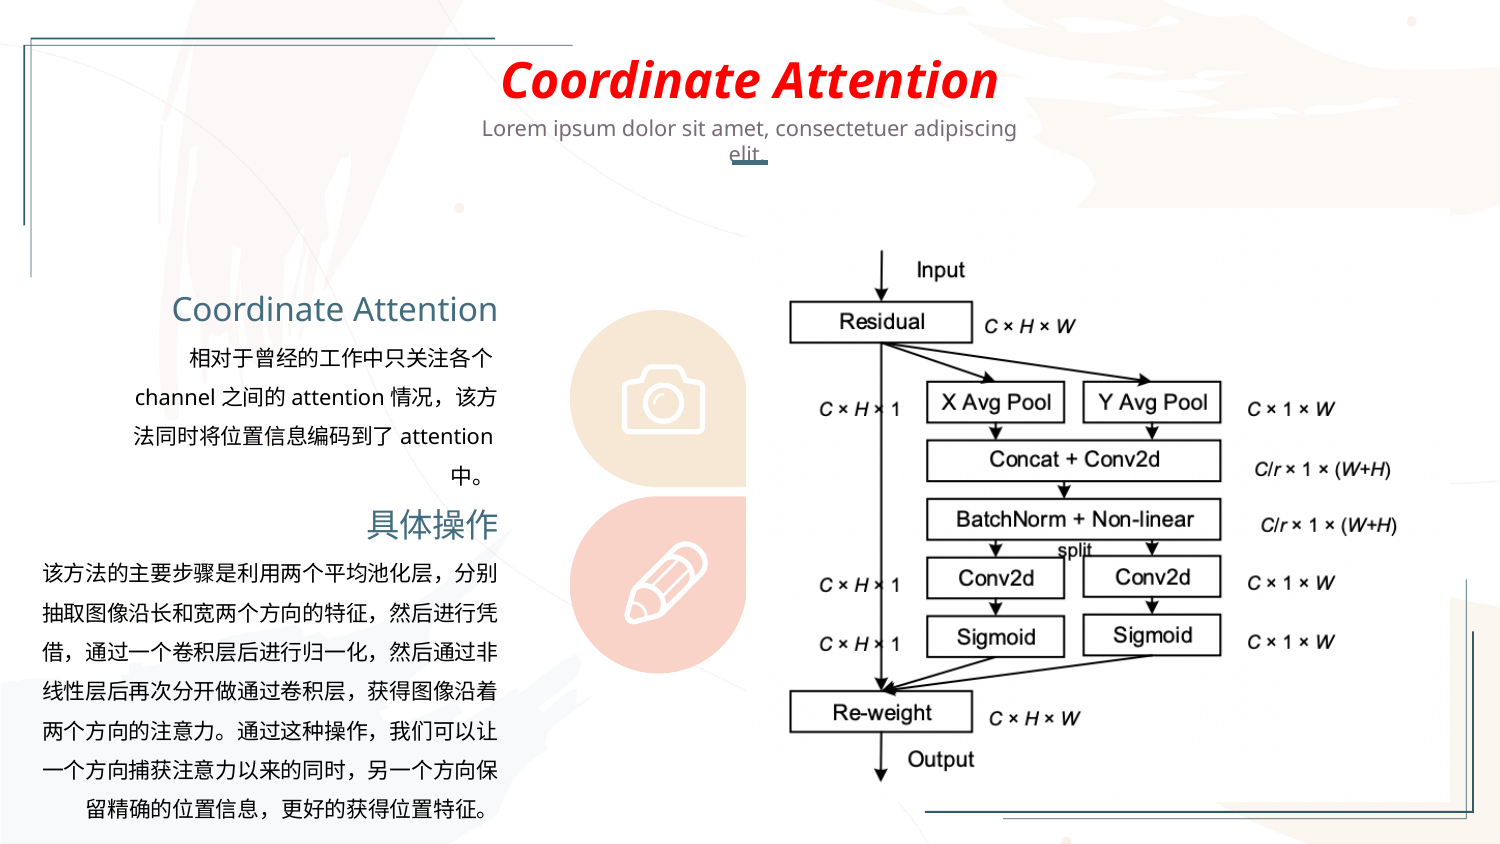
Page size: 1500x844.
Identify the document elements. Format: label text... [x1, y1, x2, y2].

text_box 该方法的主要步骤是利用两个平均池化层，分别抽取图像沿长和宽两个方向的特征，然后进行凭借，通过一个卷积层后进行归一化，然后通过非线性层后再次分开做通过卷积层，获得图像沿着两个方向的注意力。通过这种操作，我们可以让一个方向捕获注意力以来的同时，另一个方向保留精确的位置信息，更好的获得位置特征。 [6, 539, 514, 844]
text_box 具体操作 [281, 496, 514, 552]
text_box Coordinate Attention [485, 41, 1015, 107]
text_box Lorem ipsum dolor sit amet, consectetuer adipiscing elit. [450, 107, 1050, 175]
picture [746, 208, 1450, 802]
text_box 相对于曾经的工作中只关注各个channel之间的attention情况，该方法同时将位置信息编码到了attention中。 [109, 336, 514, 496]
text_box Coordinate Attention [87, 281, 514, 336]
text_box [621, 364, 706, 435]
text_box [569, 310, 746, 674]
